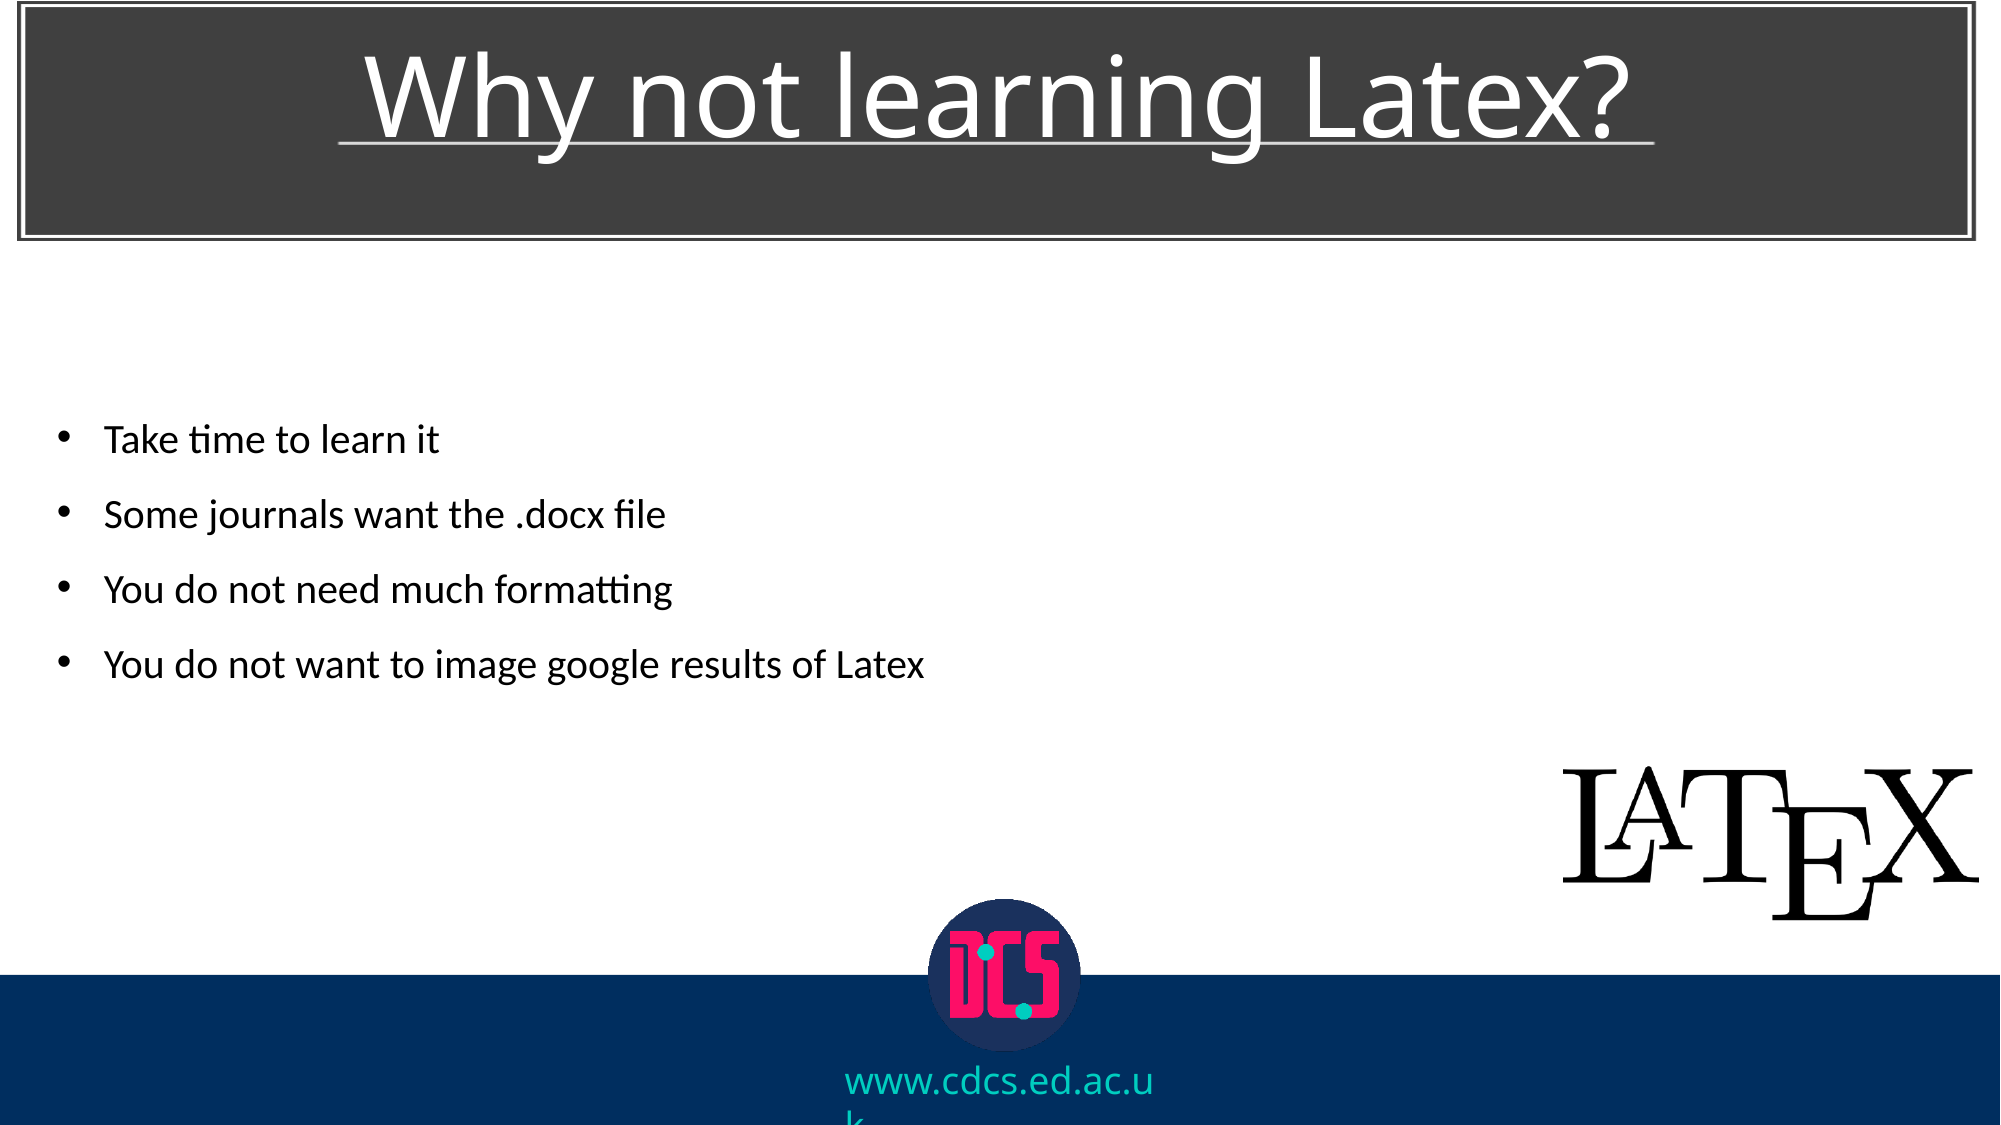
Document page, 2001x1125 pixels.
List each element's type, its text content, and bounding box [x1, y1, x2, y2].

picture [914, 885, 1094, 1065]
text_box [1094, 974, 2000, 1125]
picture [1562, 739, 1979, 947]
text_box www.cdcs.ed.ac.uk [829, 1049, 1171, 1125]
text_box Take time to learn it Some journals want the .docx file You do not need much formatting You do not want to image google results of Latex [42, 379, 1944, 694]
text_box [0, 974, 914, 1125]
picture [17, 0, 1979, 243]
